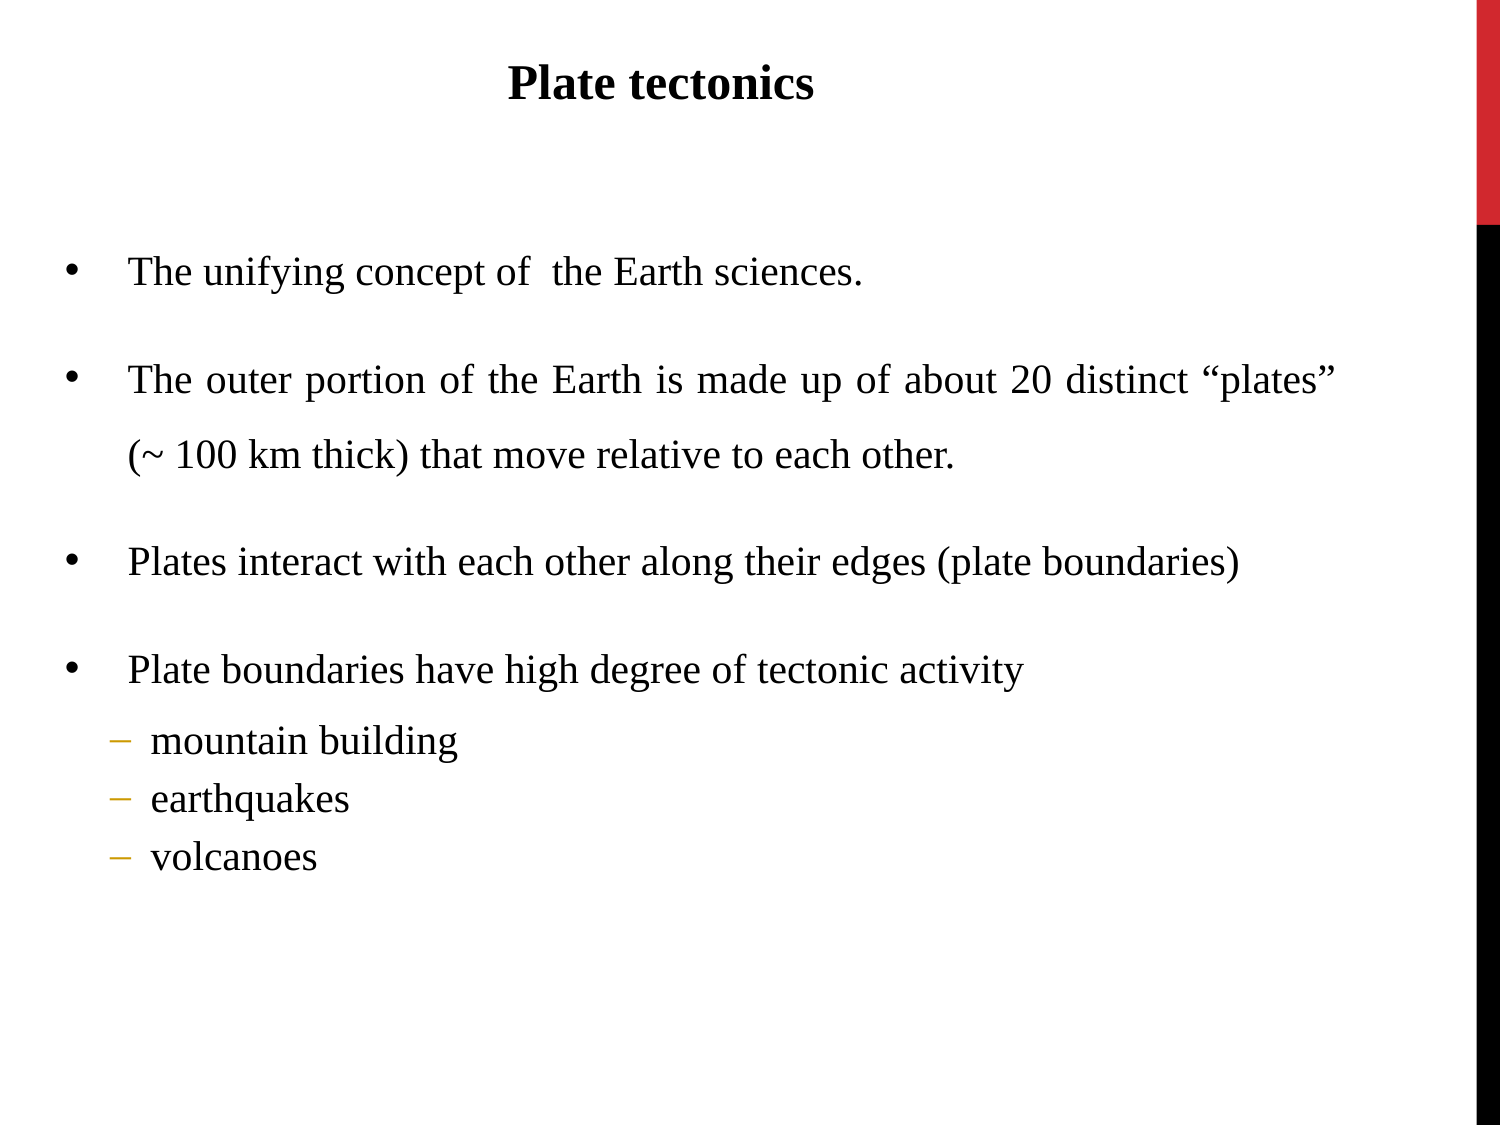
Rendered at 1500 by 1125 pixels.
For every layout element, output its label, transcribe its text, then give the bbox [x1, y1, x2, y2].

text_box Plate tectonics [0, 42, 1412, 118]
list The unifying concept of the Earth sciences. The outer portion of the Earth is made up of about 20 distinct “plates” (~ 100 km thick) that move relative to each other. Plates interact with each other along their edges (plate boundaries) Plate boundaries have high degree of tectonic activity mountain building earthquakes volcanoes [53, 214, 1349, 979]
